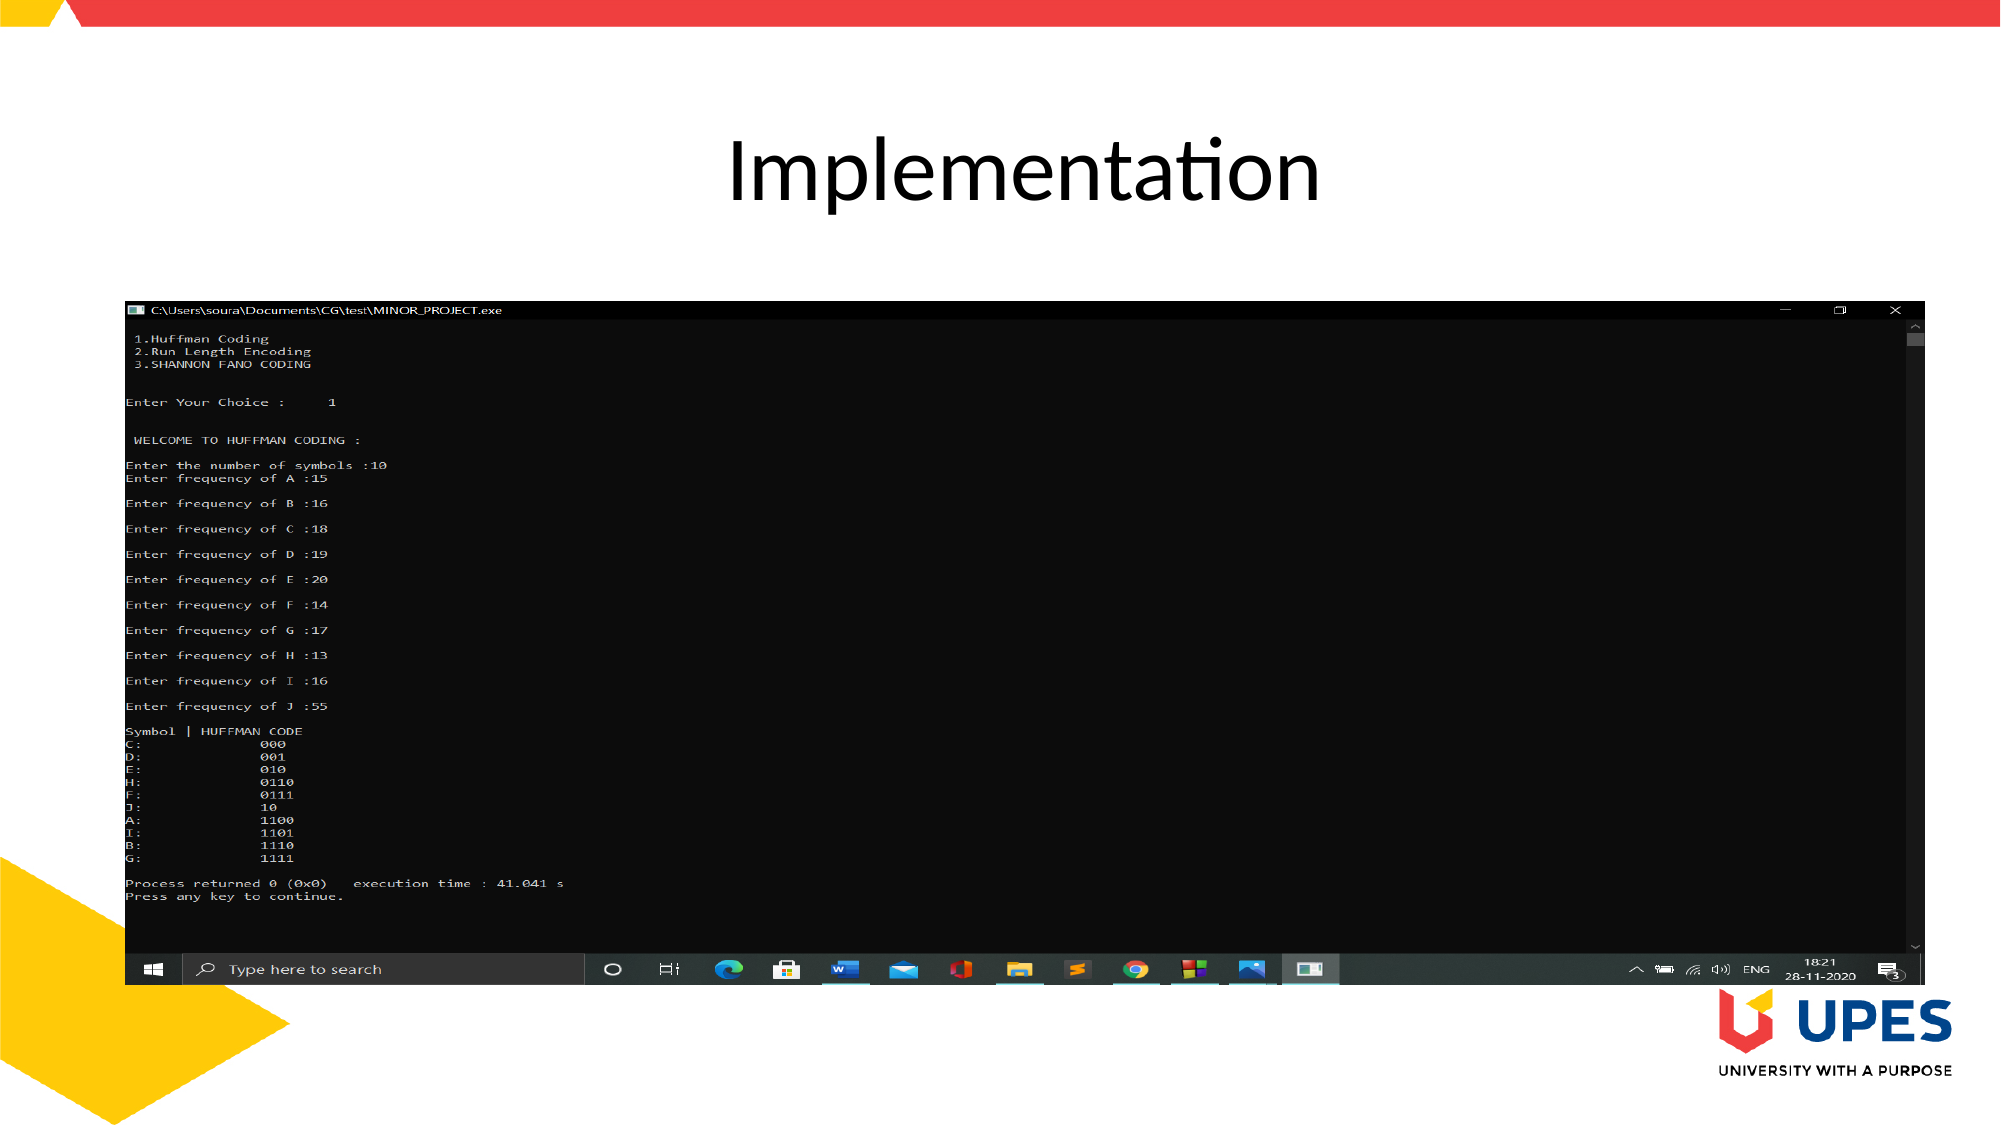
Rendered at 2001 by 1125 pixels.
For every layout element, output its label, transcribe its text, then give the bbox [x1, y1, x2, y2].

title Implementation [124, 69, 1926, 259]
picture [0, 0, 2001, 1125]
